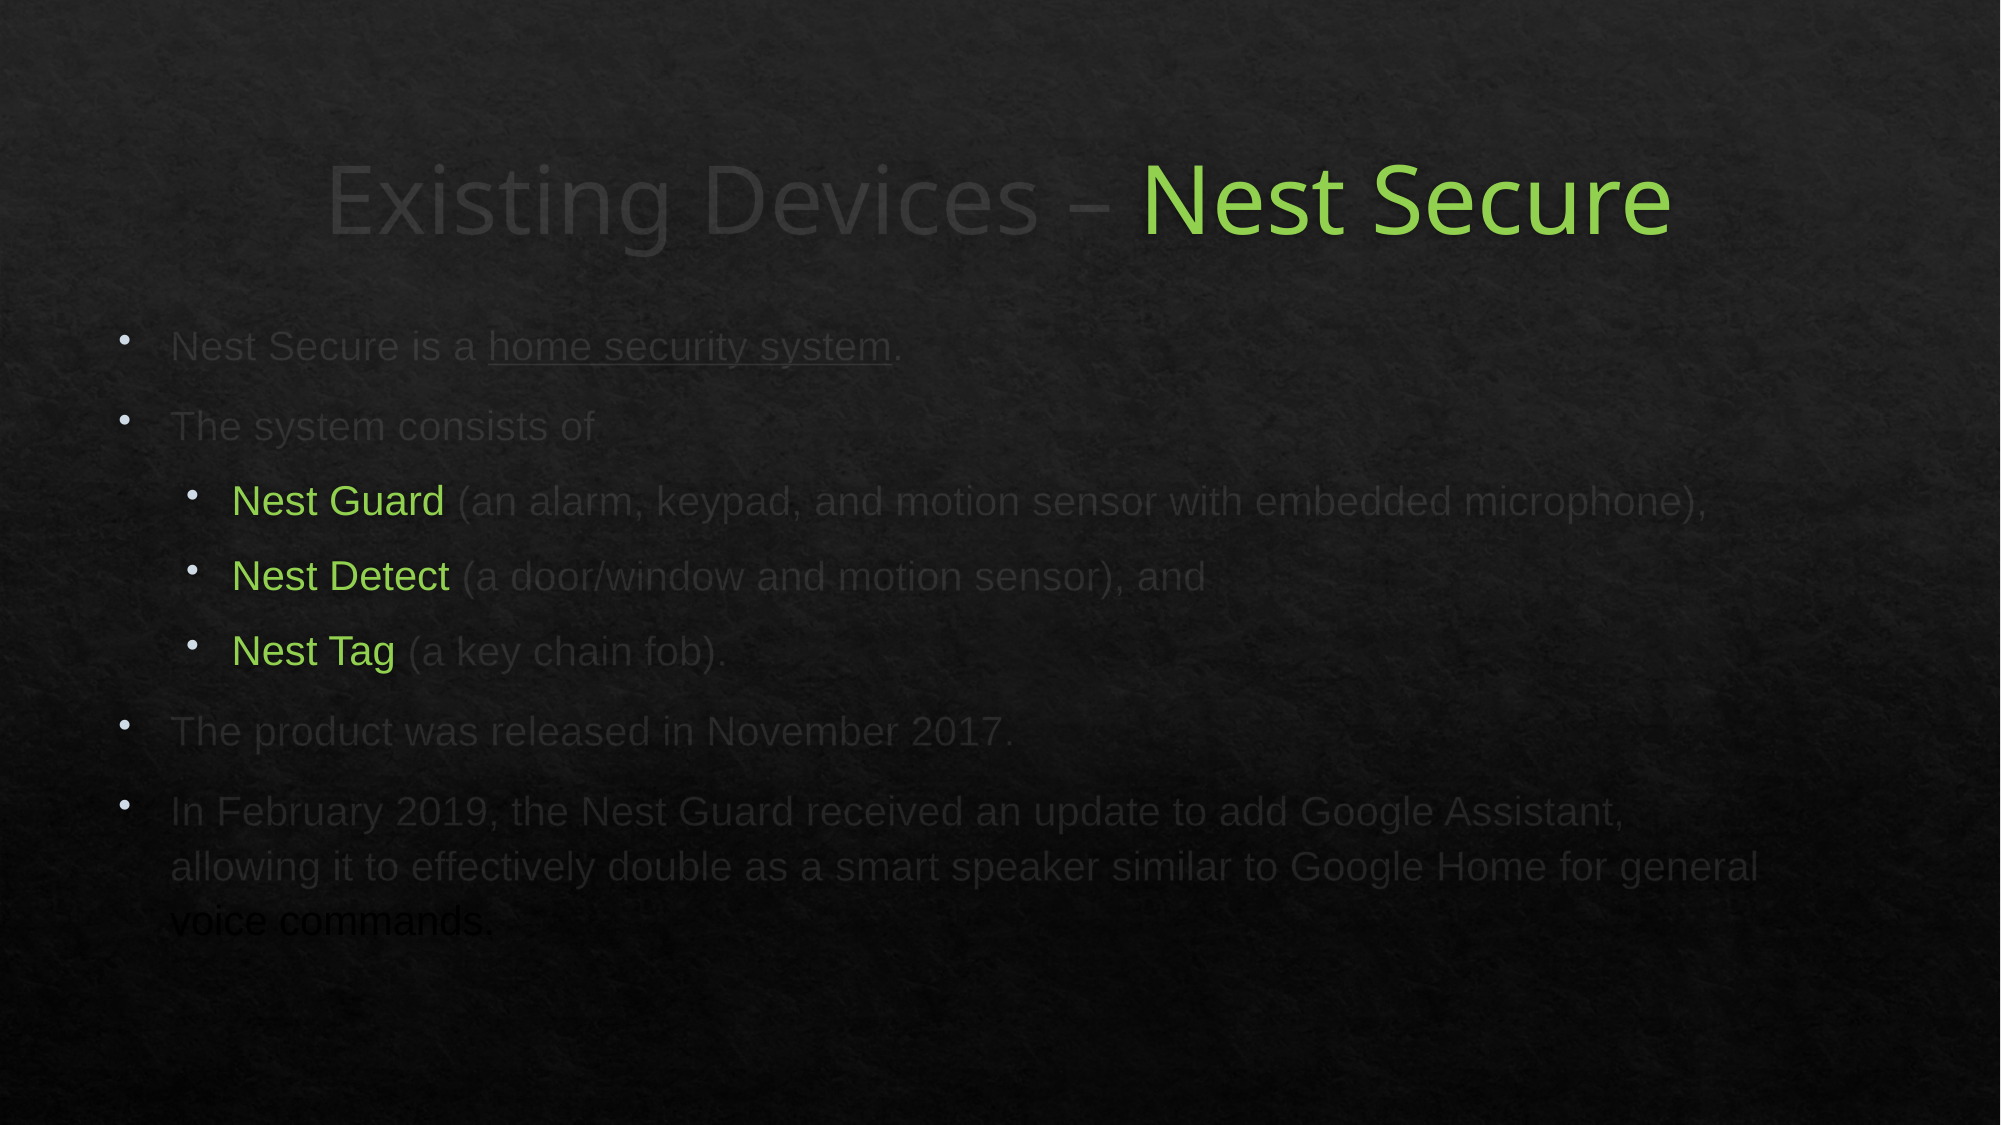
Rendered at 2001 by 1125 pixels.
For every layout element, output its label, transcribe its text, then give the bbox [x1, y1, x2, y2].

title Existing Devices – Nest Secure [149, 99, 1849, 307]
list Nest Secure is a home security system. The system consists of Nest Guard (an alarm, keypad, and motion sensor with embedded microphone), Nest Detect (a door/window and motion sensor), and Nest Tag (a key chain fob). The product was released in November 2017. In February 2019, the Nest Guard received an update to add Google Assistant, allowing it to effectively double as a smart speaker similar to Google Home for general voice commands. [98, 306, 1797, 981]
